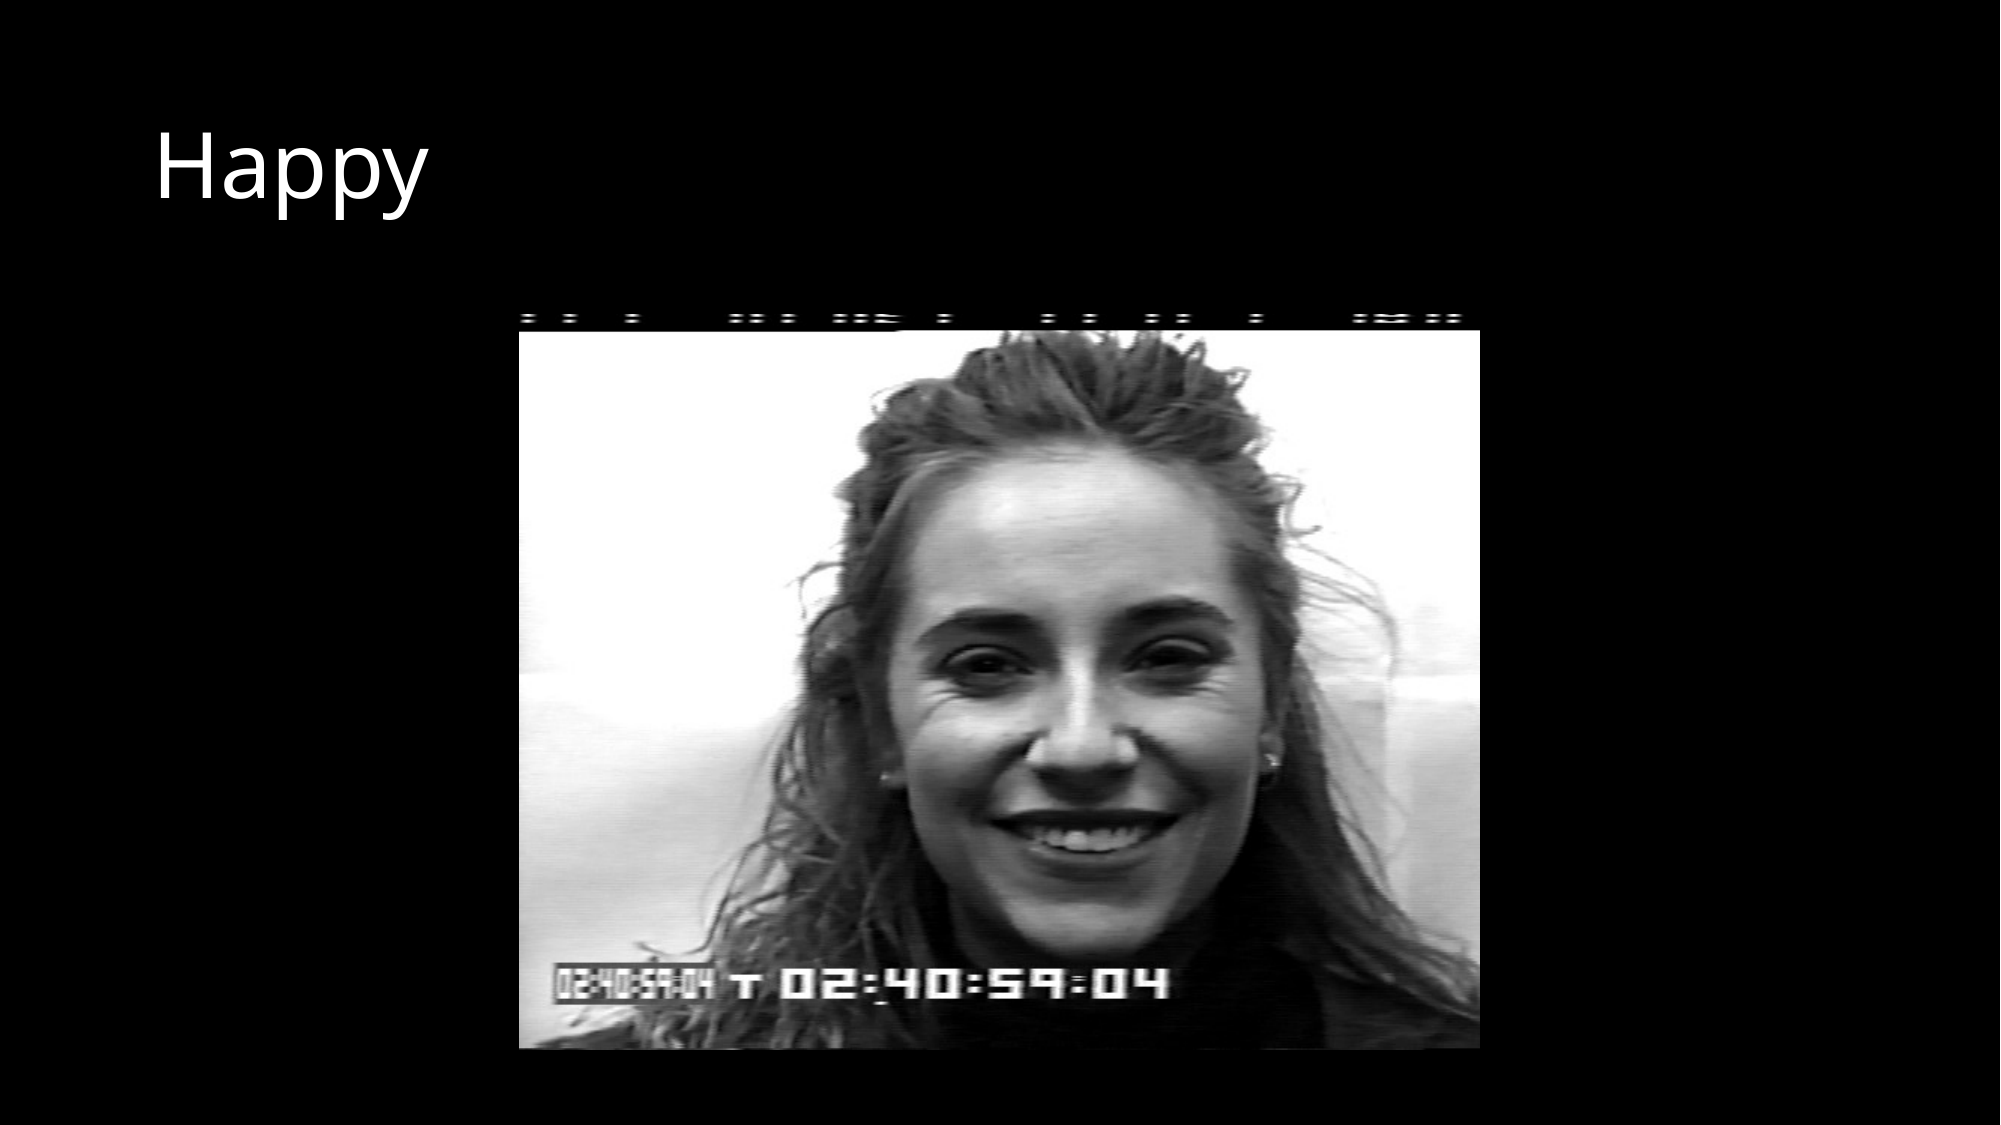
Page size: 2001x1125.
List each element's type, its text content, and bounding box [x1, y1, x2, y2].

picture [519, 314, 1480, 1050]
title Happy [137, 59, 1863, 278]
